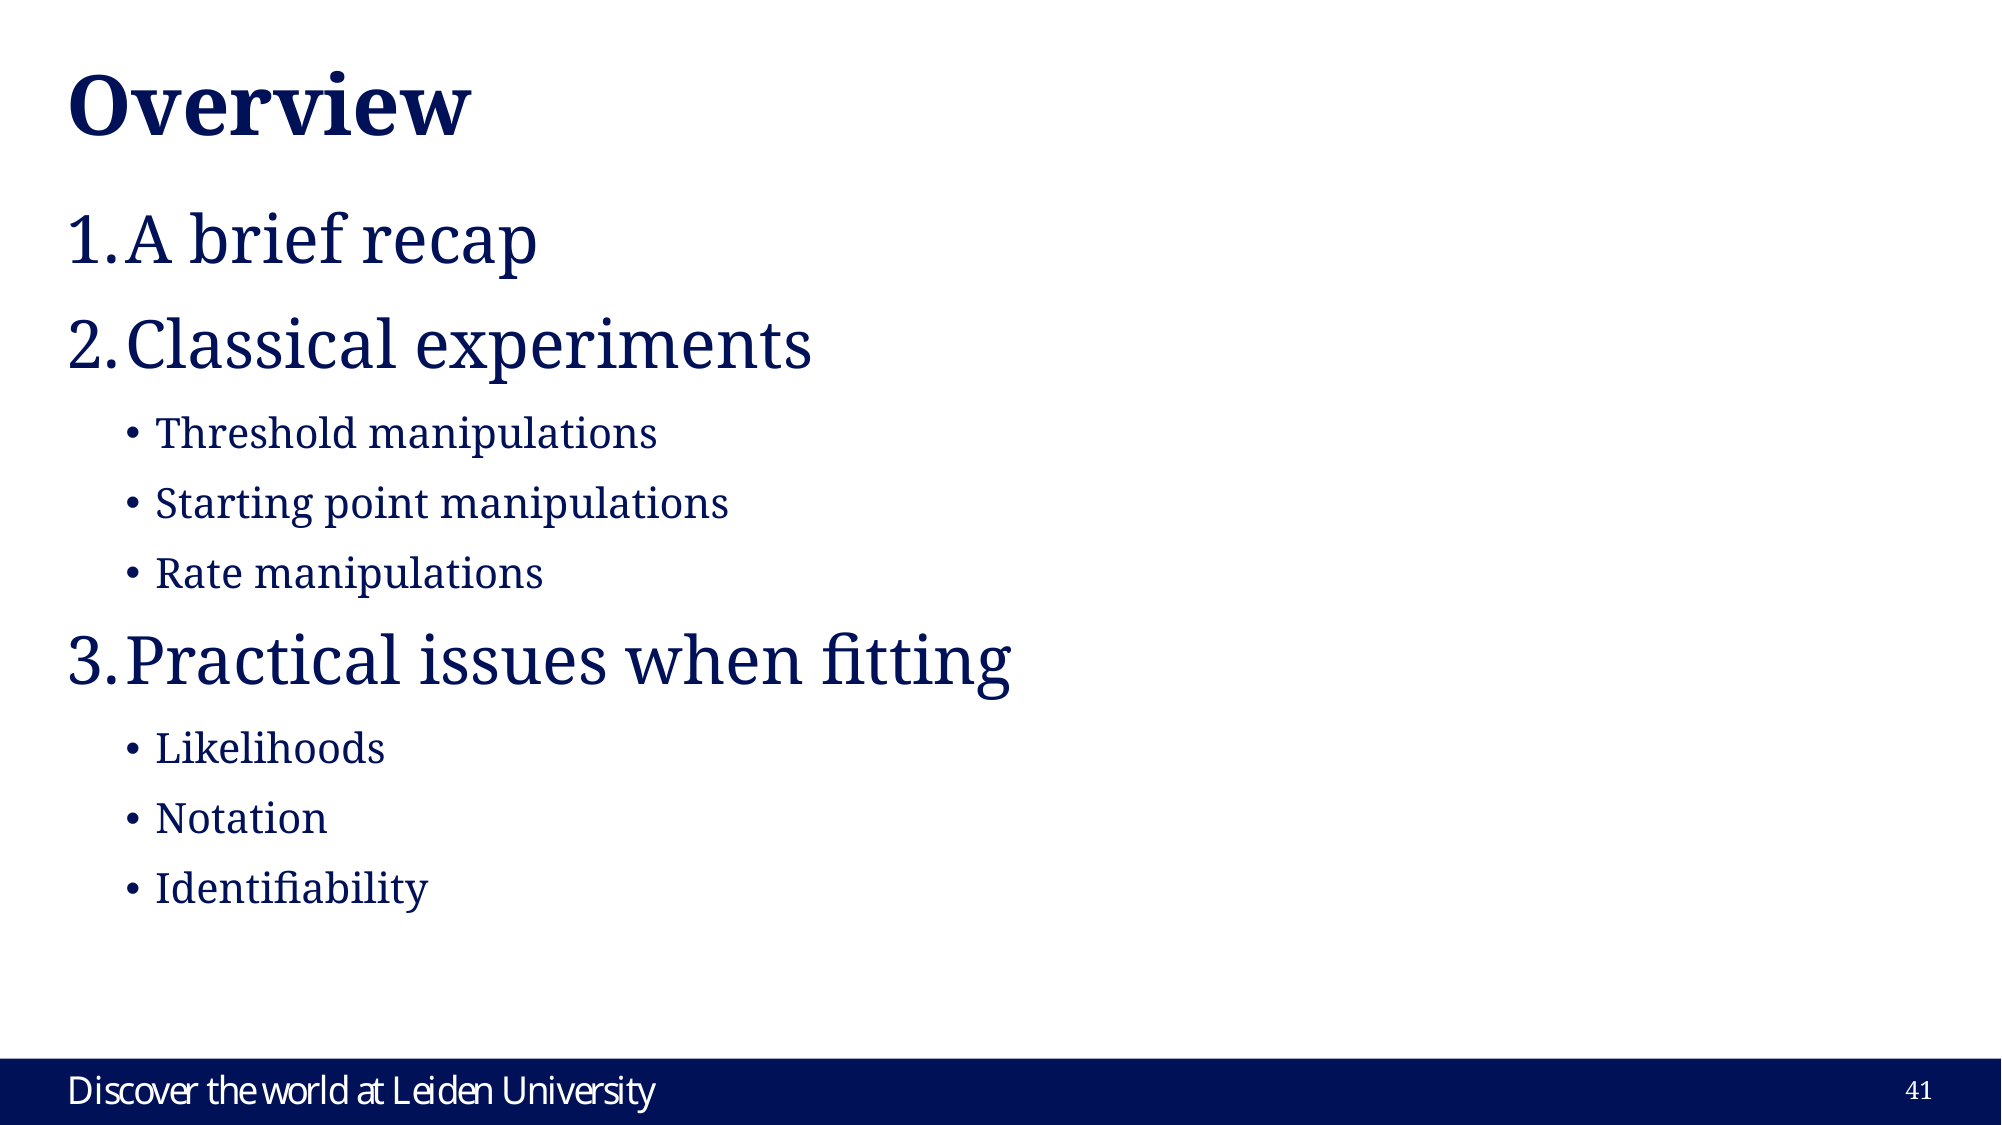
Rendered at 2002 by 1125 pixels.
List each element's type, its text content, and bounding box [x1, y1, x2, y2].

slide_number 41 [1498, 1061, 1949, 1122]
list A brief recap Classical experiments Threshold manipulations Starting point manipulations Rate manipulations Practical issues when fitting Likelihoods Notation Identifiability [66, 205, 1190, 993]
title Overview [66, 66, 1935, 138]
